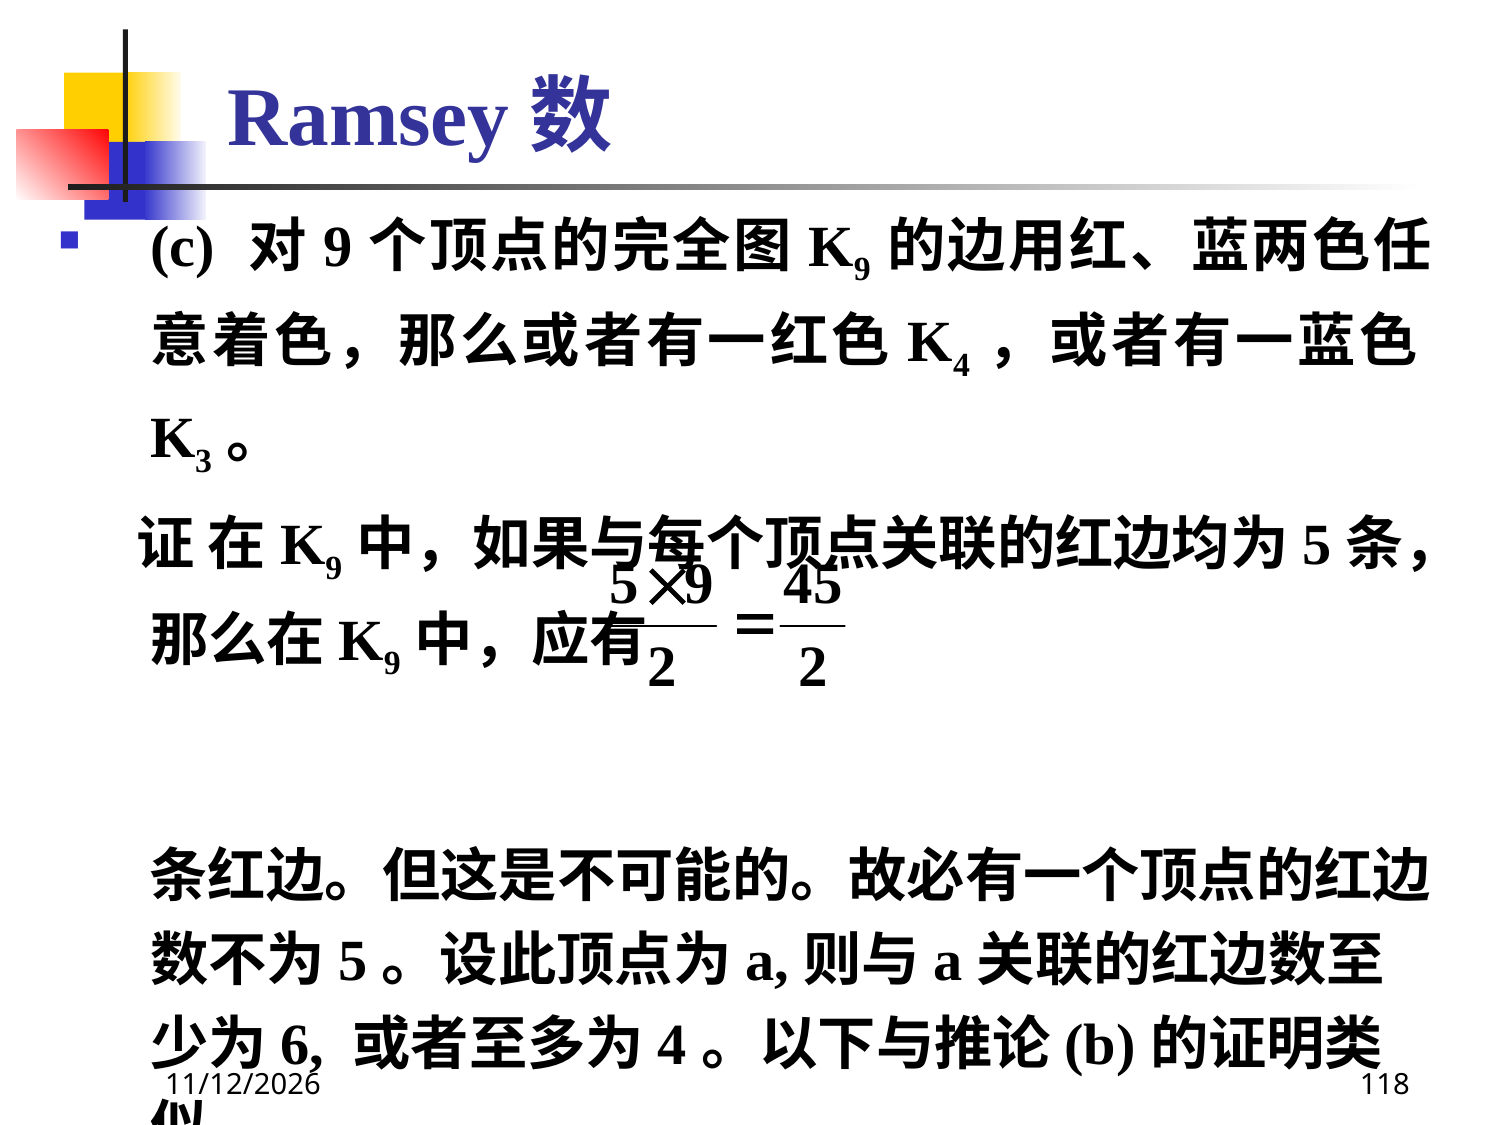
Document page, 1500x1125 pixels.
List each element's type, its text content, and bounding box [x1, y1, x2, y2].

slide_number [149, 1037, 463, 1113]
list (c) 对9个顶点的完全图K9的边用红、蓝两色任意着色，那么或者有一红色K4，或者有一蓝色K3。 证 在K9中，如果与每个顶点关联的红边均为5条，那么在K9中，应有 条红边。但这是不可能的。故必有一个顶点的红边数不为5。设此顶点为a,则与a关联的红边数至少为6, 或者至多为4。以下与推论(b)的证明类似。 [41, 184, 1447, 527]
list (c) 对9个顶点的完全图K9的边用红、蓝两色任意着色，那么或者有一红色K4，或者有一蓝色K3。 证 在K9中，如果与每个顶点关联的红边均为5条，那么在K9中，应有 条红边。但这是不可能的。故必有一个顶点的红边数不为5。设此顶点为a,则与a关联的红边数至少为6, 或者至多为4。以下与推论(b)的证明类似。 [41, 532, 1447, 539]
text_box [596, 543, 857, 700]
title Ramsey数 [212, 24, 1261, 170]
slide_number 118 [1112, 1037, 1426, 1113]
list (c) 对9个顶点的完全图K9的边用红、蓝两色任意着色，那么或者有一红色K4，或者有一蓝色K3。 证 在K9中，如果与每个顶点关联的红边均为5条，那么在K9中，应有 条红边。但这是不可能的。故必有一个顶点的红边数不为5。设此顶点为a,则与a关联的红边数至少为6, 或者至多为4。以下与推论(b)的证明类似。 [41, 544, 1447, 1035]
